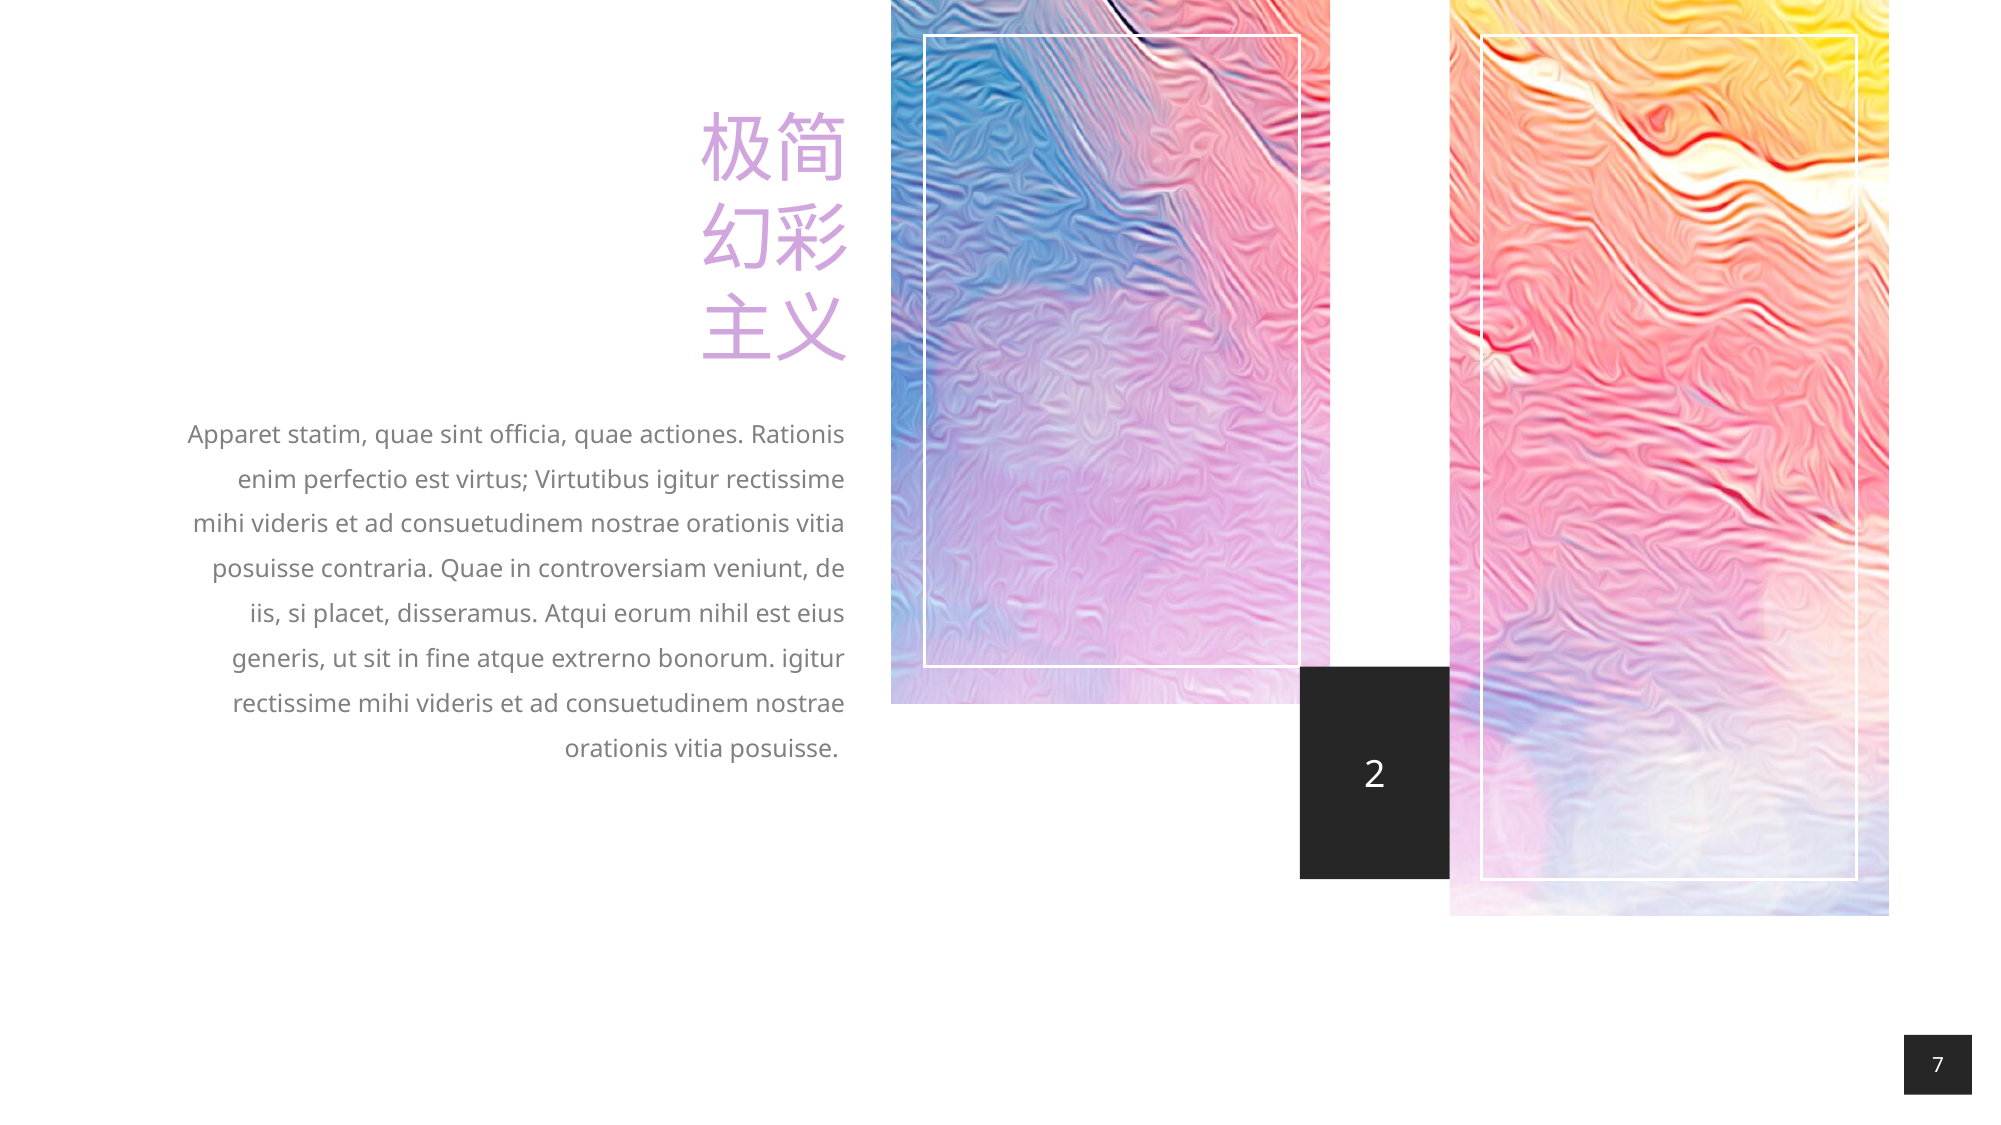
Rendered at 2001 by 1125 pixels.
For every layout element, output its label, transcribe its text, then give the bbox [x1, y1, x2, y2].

slide_number 7 [1904, 1034, 1972, 1095]
text_box 极简 幻彩 主义 [684, 92, 865, 378]
picture [1449, 0, 1889, 916]
text_box 2 [1299, 666, 1449, 880]
picture [890, 0, 1331, 704]
text_box Apparet statim, quae sint officia, quae actiones. Rationis enim perfectio est virtus; Virtutibus igitur rectissime mihi videris et ad consuetudinem nostrae orationis vitia posuisse contraria. Quae in controversiam veniunt, de iis, si placet, disseramus. Atqui eorum nihil est eius generis, ut sit in fine atque extrerno bonorum. igitur rectissime mihi videris et ad consuetudinem nostrae orationis vitia posuisse. [170, 395, 861, 770]
